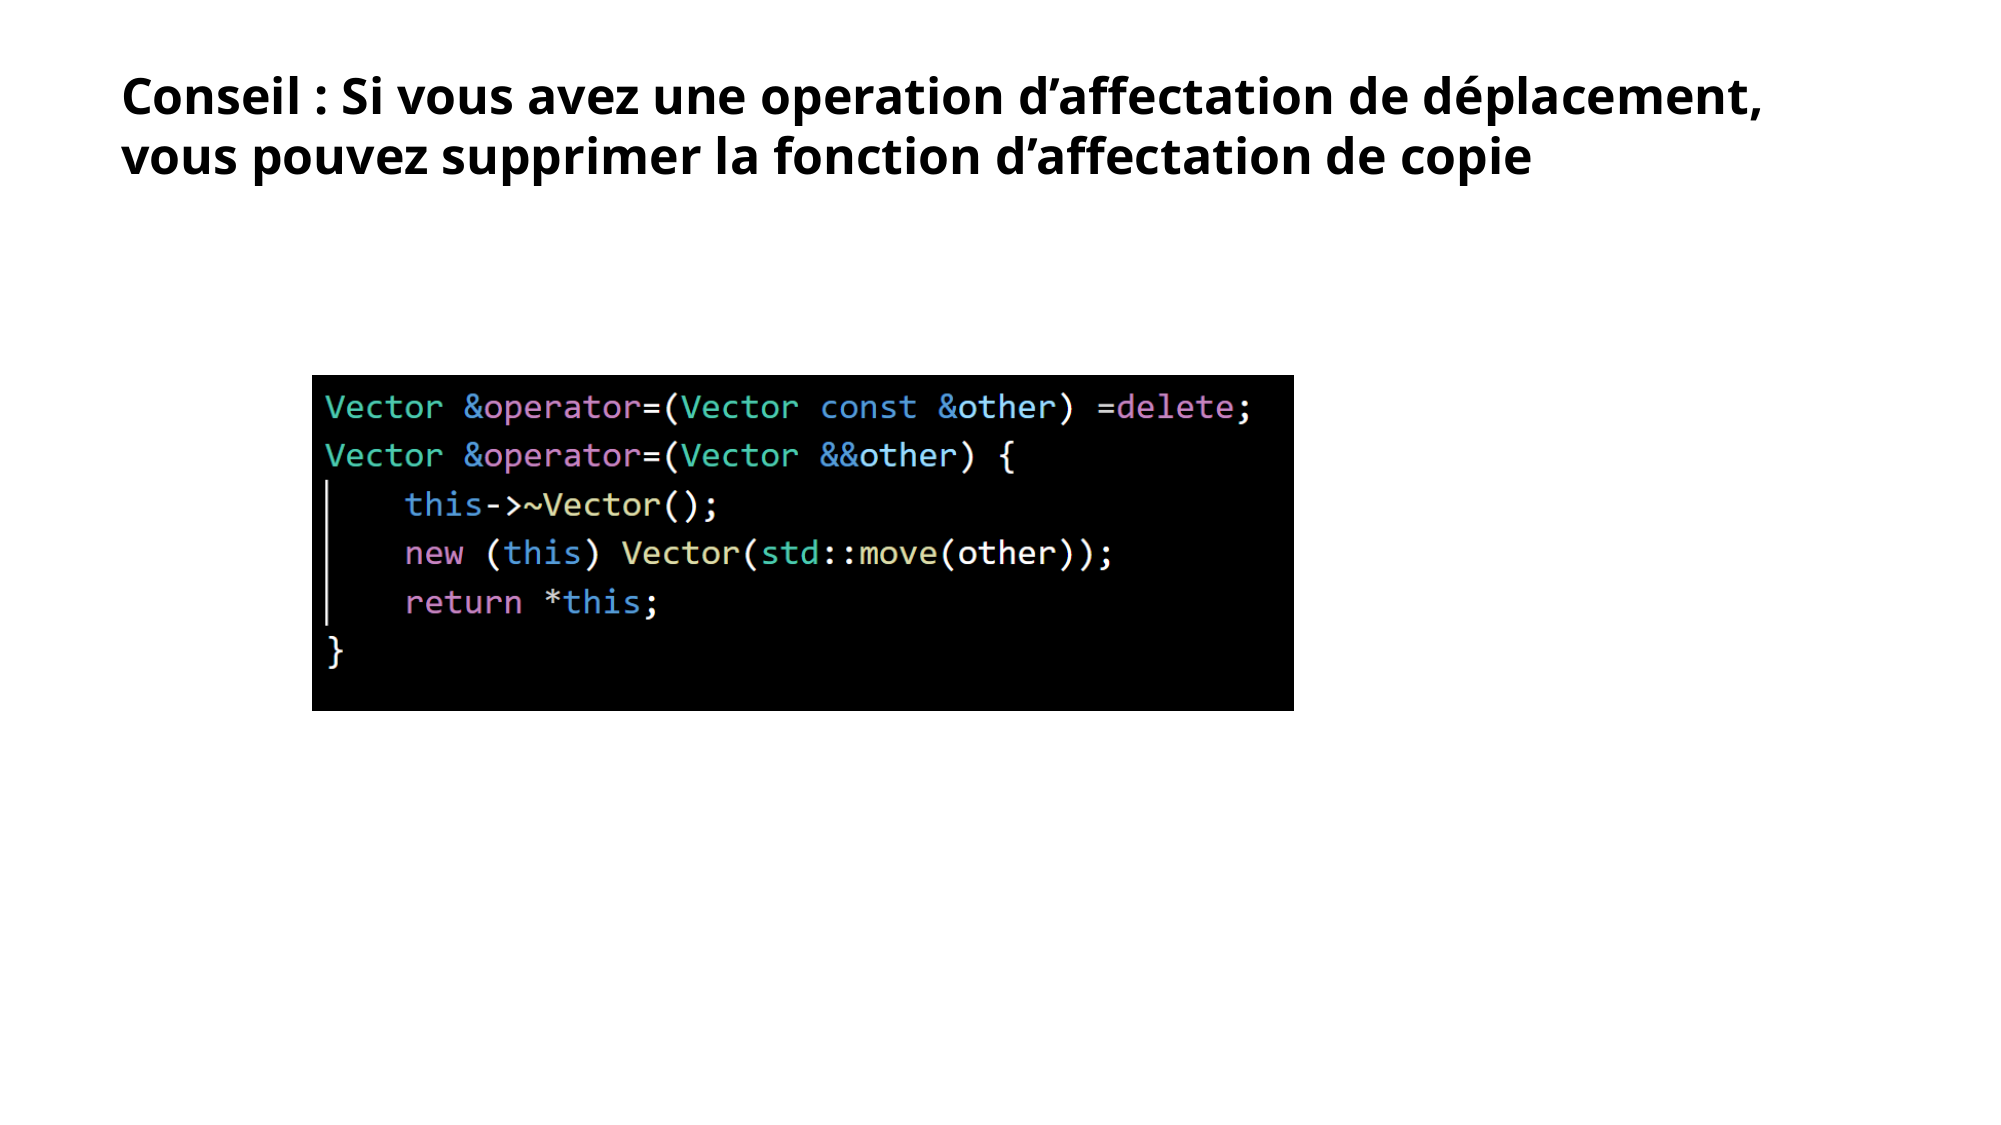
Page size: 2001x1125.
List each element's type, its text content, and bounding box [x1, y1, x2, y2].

picture [312, 375, 1294, 711]
title Conseil : Si vous avez une operation d’affectation de déplacement, vous pouvez supprimer la fonction d’affectation de copie [106, 42, 1832, 260]
